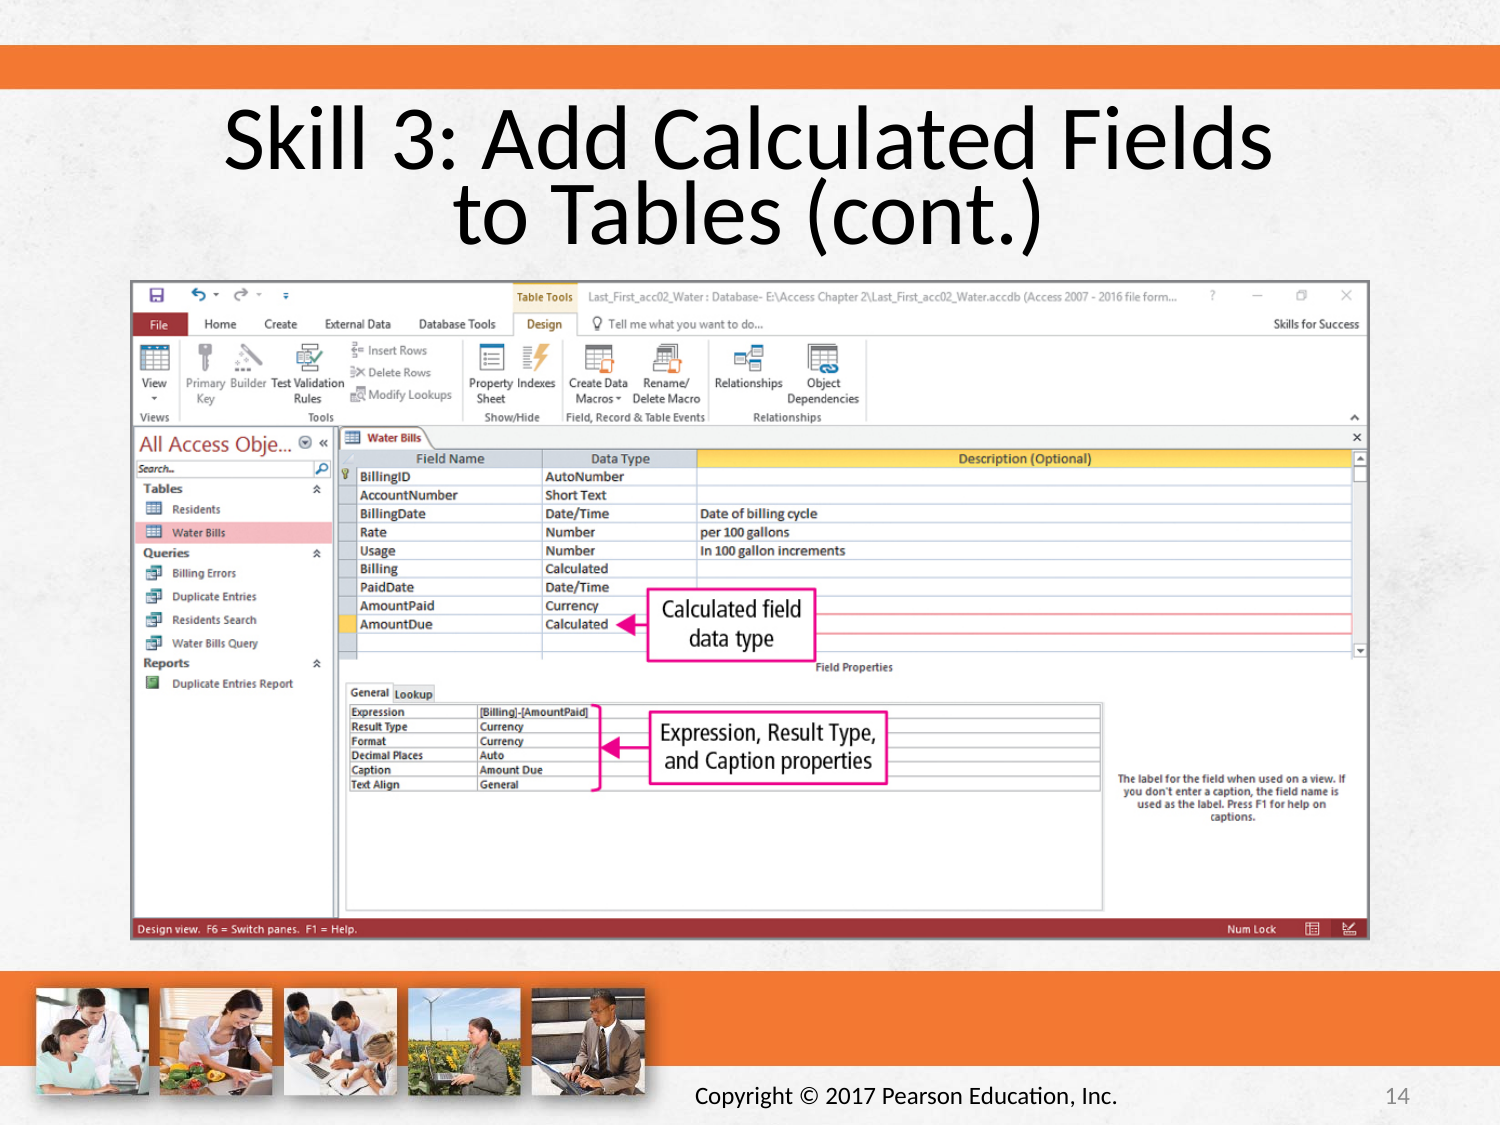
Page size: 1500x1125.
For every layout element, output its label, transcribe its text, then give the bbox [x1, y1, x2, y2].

picture [0, 0, 1500, 1125]
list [130, 280, 1370, 941]
title Skill 3: Add Calculated Fields to Tables (cont.) [99, 99, 1401, 276]
footer Copyright © 2017 Pearson Education, Inc. [650, 1065, 1074, 1125]
slide_number 14 [1074, 1065, 1425, 1125]
